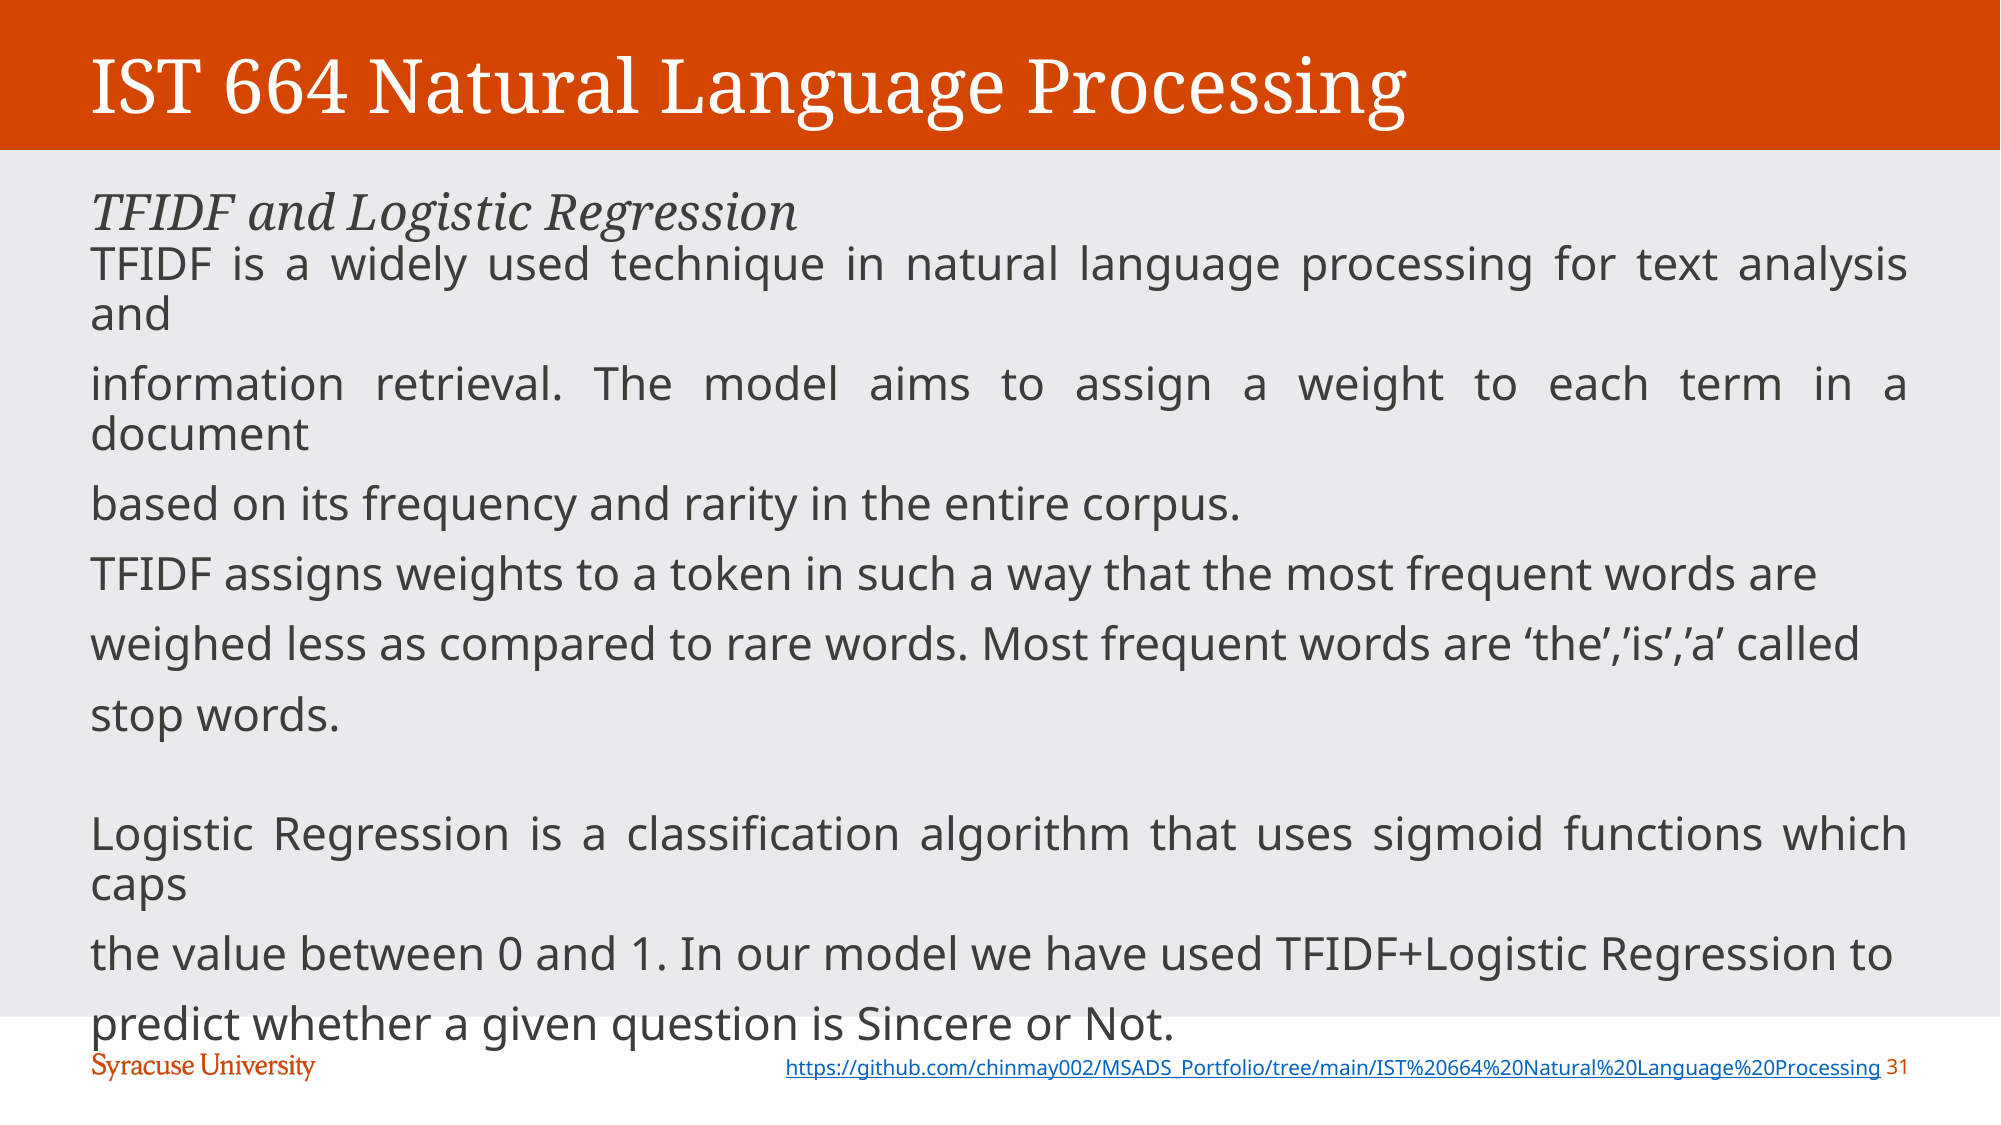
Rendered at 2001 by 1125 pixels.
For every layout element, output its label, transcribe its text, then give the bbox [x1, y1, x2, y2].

list TFIDF and Logistic Regression [75, 179, 1788, 233]
list https://github.com/chinmay002/MSADS_Portfolio/tree/main/IST%20664%20Natural%20Language%20Processing [326, 1039, 1896, 1098]
title IST 664 Natural Language Processing [75, 41, 1925, 146]
list TFIDF is a widely used technique in natural language processing for text analysis and information retrieval. The model aims to assign a weight to each term in a document based on its frequency and rarity in the entire corpus. TFIDF assigns weights to a token in such a way that the most frequent words are weighed less as compared to rare words. Most frequent words are ‘the’,’is’,’a’ called stop words. Logistic Regression is a classification algorithm that uses sigmoid functions which caps the value between 0 and 1. In our model we have used TFIDF+Logistic Regression to predict whether a given question is Sincere or Not. [75, 233, 1925, 967]
picture [91, 1052, 316, 1082]
slide_number 31 [1896, 1039, 1925, 1098]
